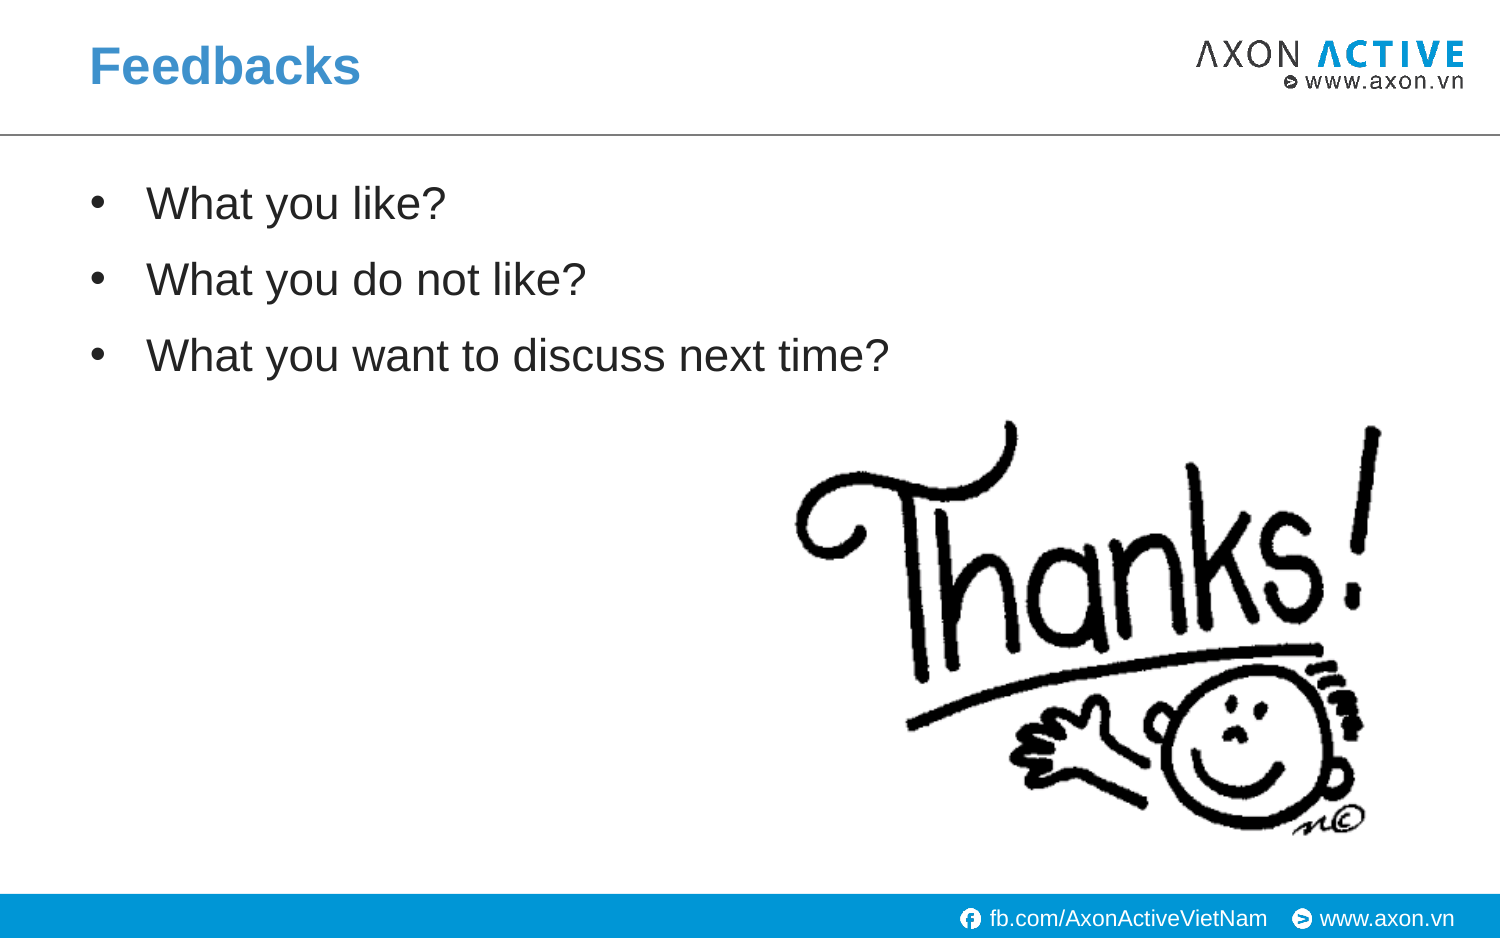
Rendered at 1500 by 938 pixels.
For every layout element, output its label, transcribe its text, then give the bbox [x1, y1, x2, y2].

list What you like? What you do not like? What you want to discuss next time? [75, 155, 1425, 880]
title Feedbacks [75, 24, 1163, 103]
picture [1196, 40, 1463, 89]
picture [1423, 40, 1432, 56]
picture [1293, 909, 1311, 928]
picture [772, 414, 1399, 853]
picture [961, 909, 980, 928]
